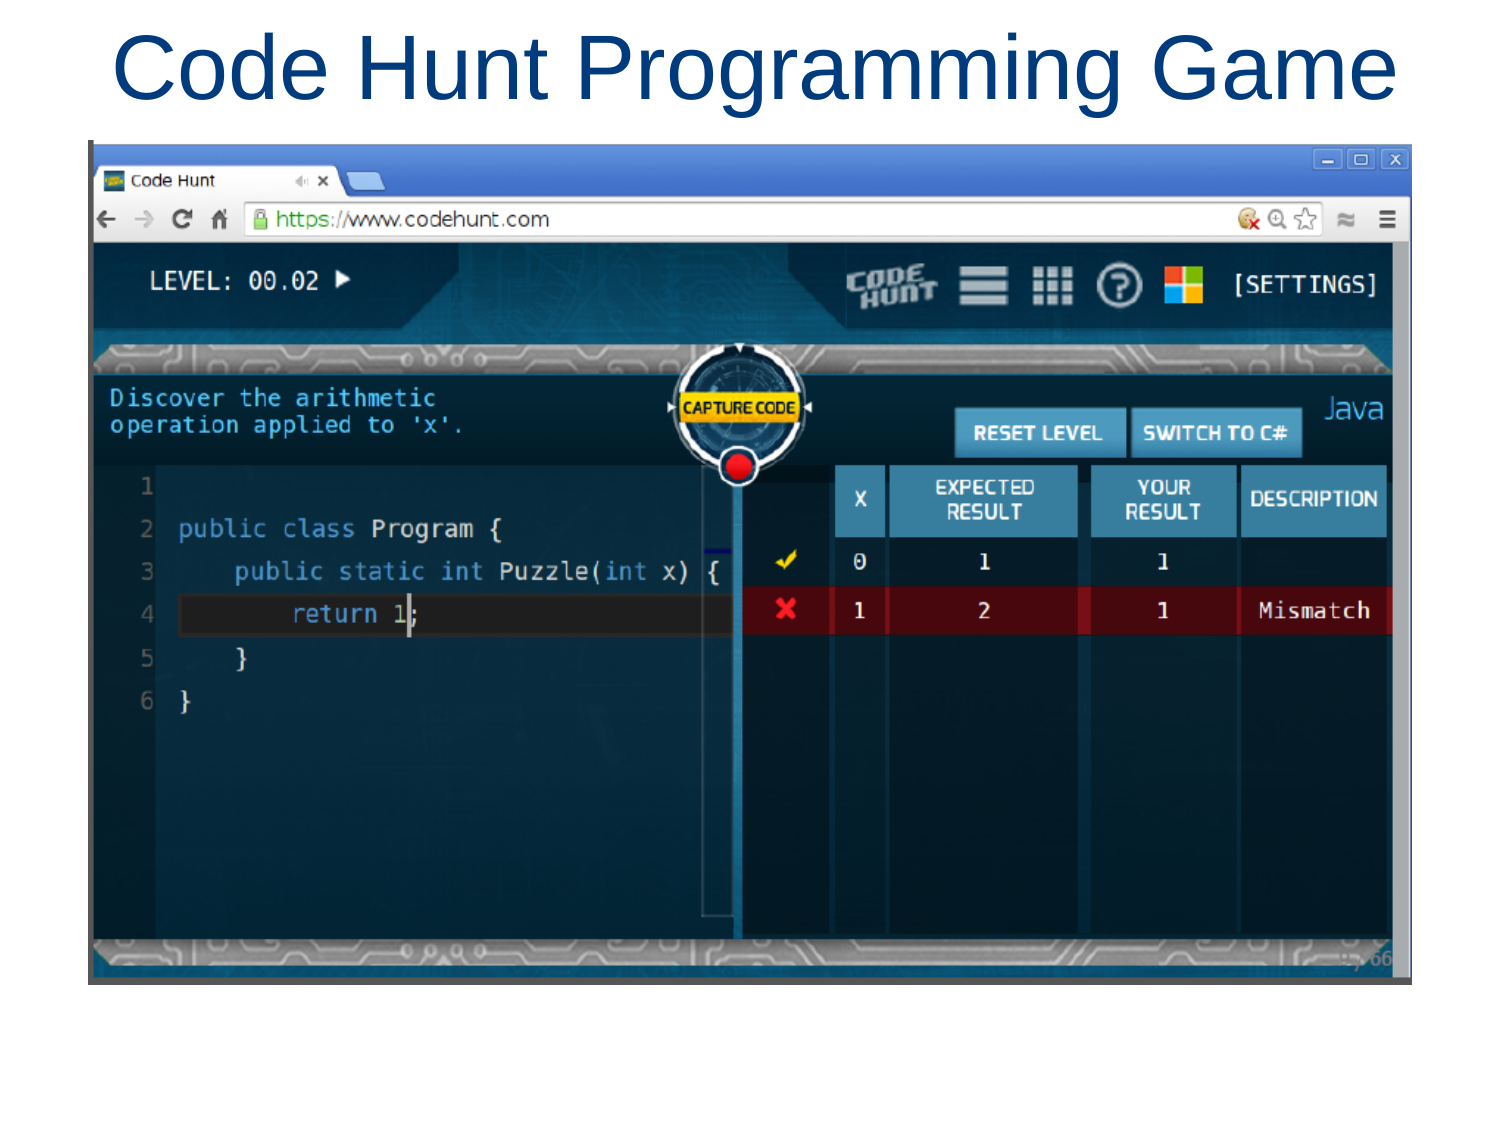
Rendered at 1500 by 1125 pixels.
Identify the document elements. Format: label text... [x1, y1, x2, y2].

text_box Code Hunt Programming Game [12, 0, 1500, 206]
picture [88, 140, 1412, 985]
